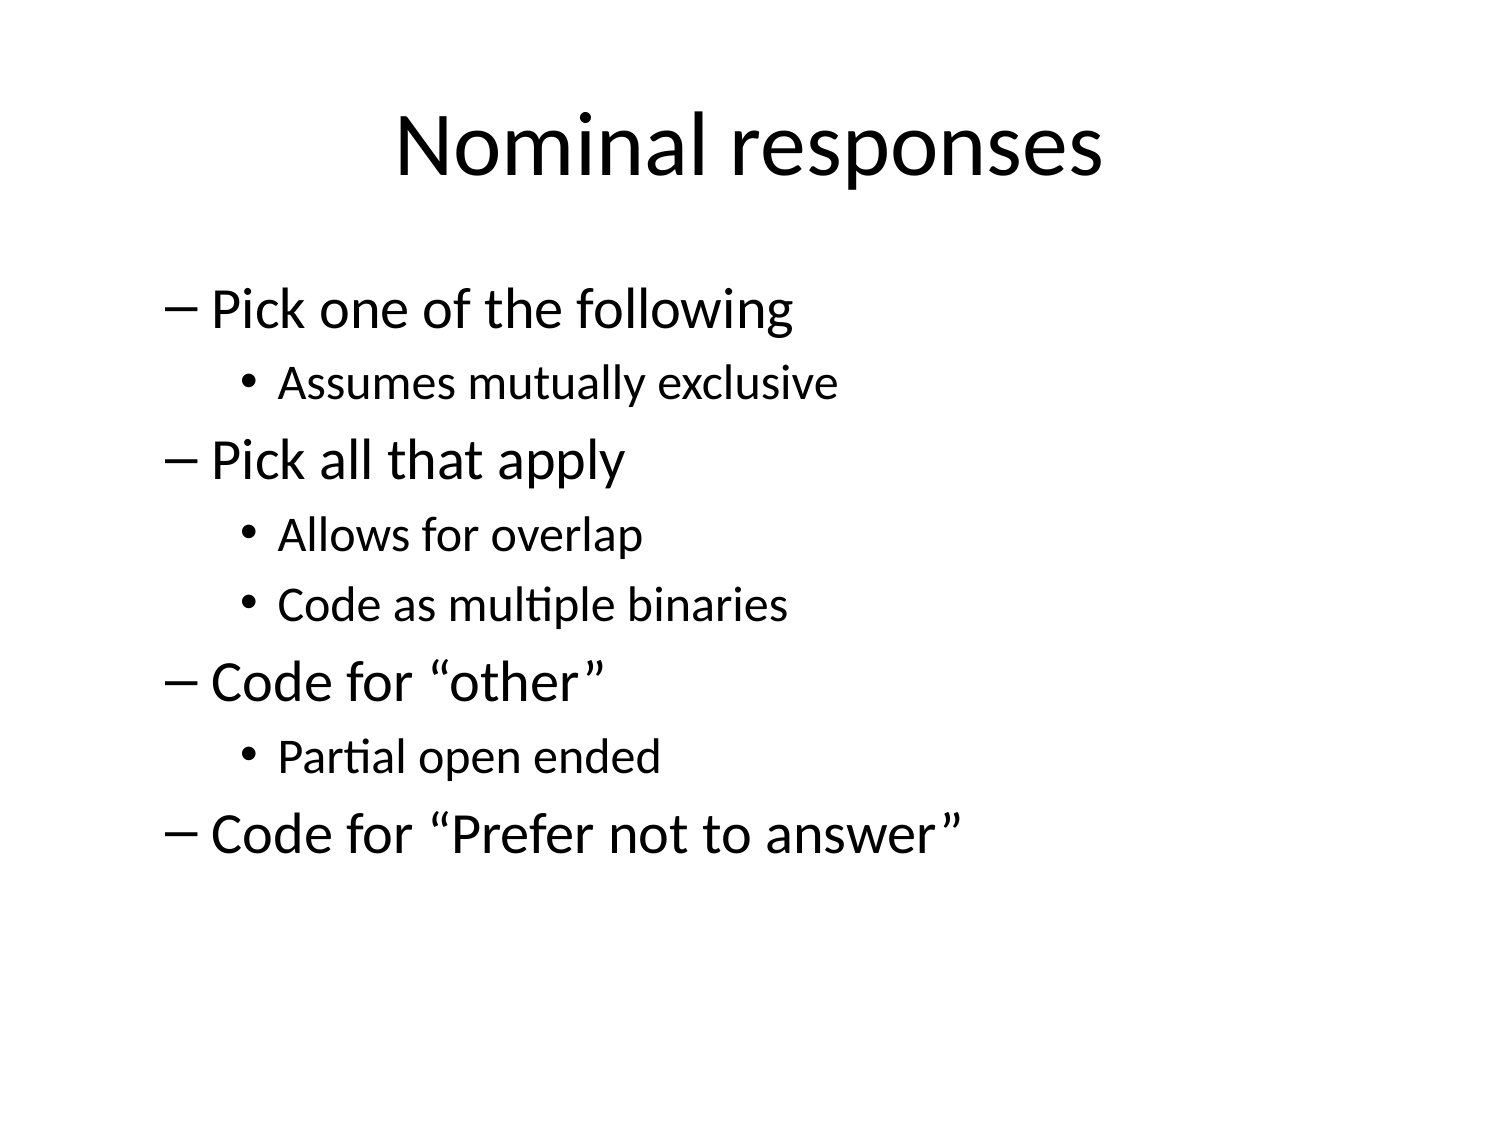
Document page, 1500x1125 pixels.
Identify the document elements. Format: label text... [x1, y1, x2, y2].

title Nominal responses [75, 45, 1425, 233]
list Pick one of the following Assumes mutually exclusive Pick all that apply Allows for overlap Code as multiple binaries Code for “other” Partial open ended Code for “Prefer not to answer” [75, 262, 1425, 1005]
